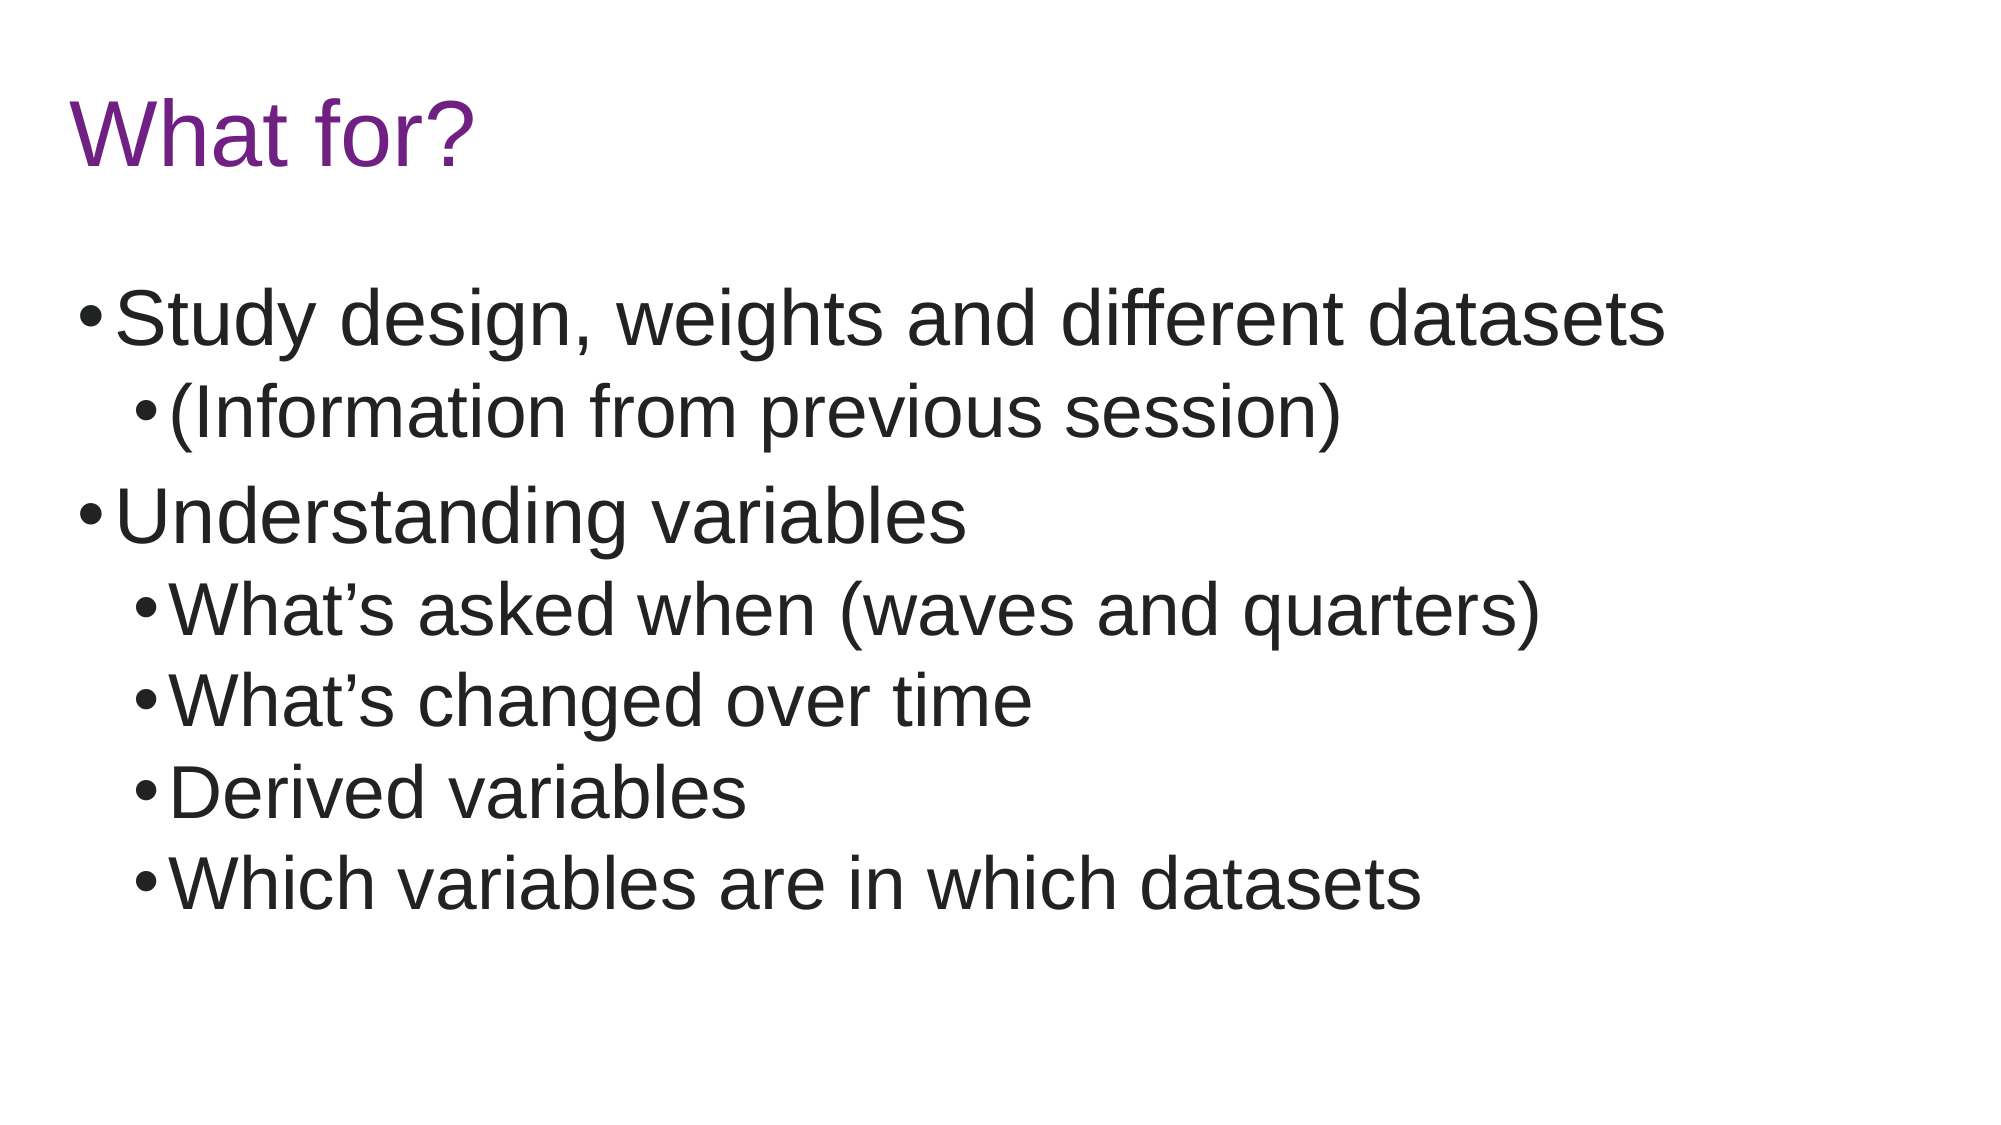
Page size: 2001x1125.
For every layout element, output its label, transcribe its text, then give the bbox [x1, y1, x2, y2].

title What for? [55, 42, 1855, 231]
list Study design, weights and different datasets (Information from previous session) Understanding variables What’s asked when (waves and quarters) What’s changed over time Derived variables Which variables are in which datasets [62, 269, 1863, 1113]
